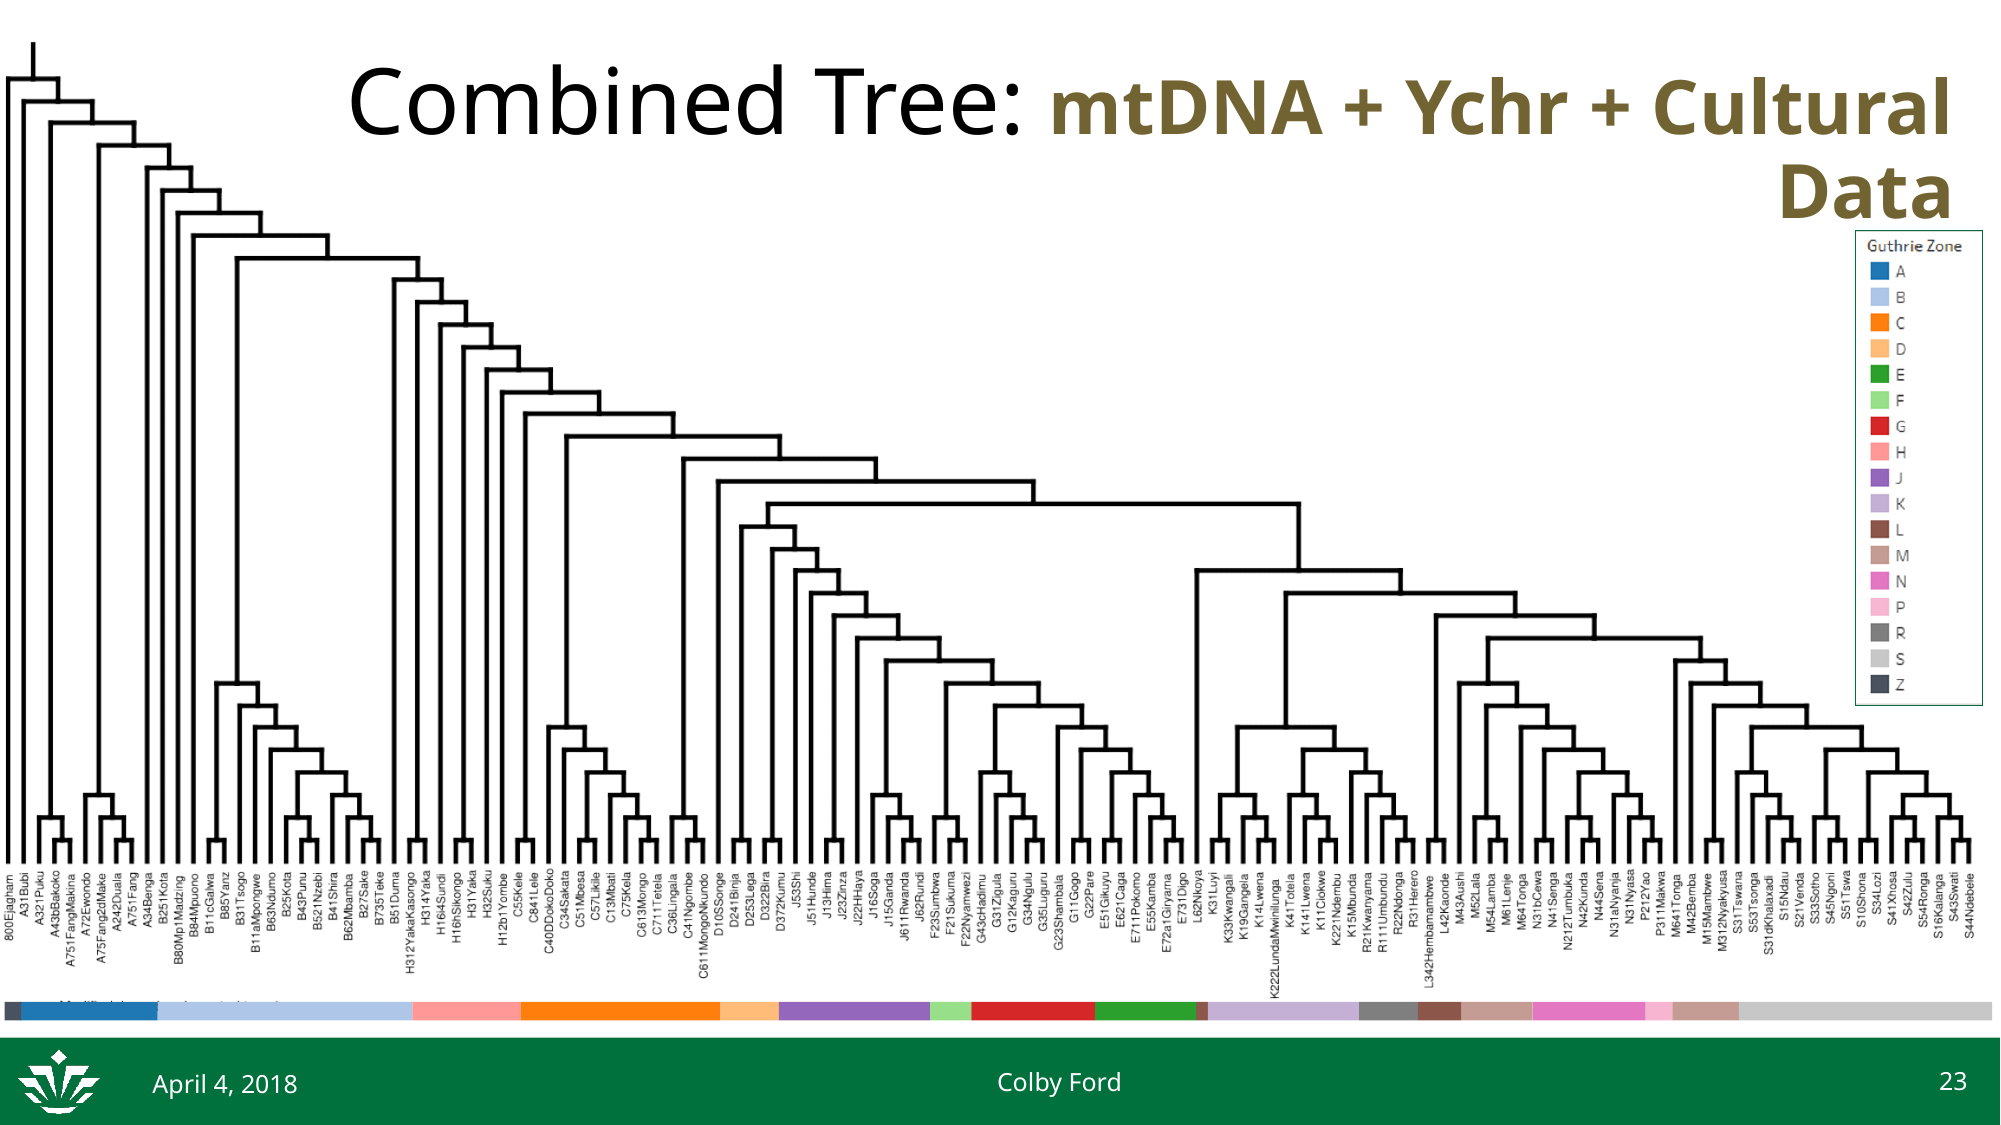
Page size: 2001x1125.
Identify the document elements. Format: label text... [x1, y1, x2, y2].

slide_number 23 [1532, 1052, 1983, 1113]
footer Colby Ford [624, 1053, 1495, 1114]
picture [0, 24, 1983, 1035]
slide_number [137, 1053, 588, 1114]
text_box [1983, 1001, 1993, 1022]
